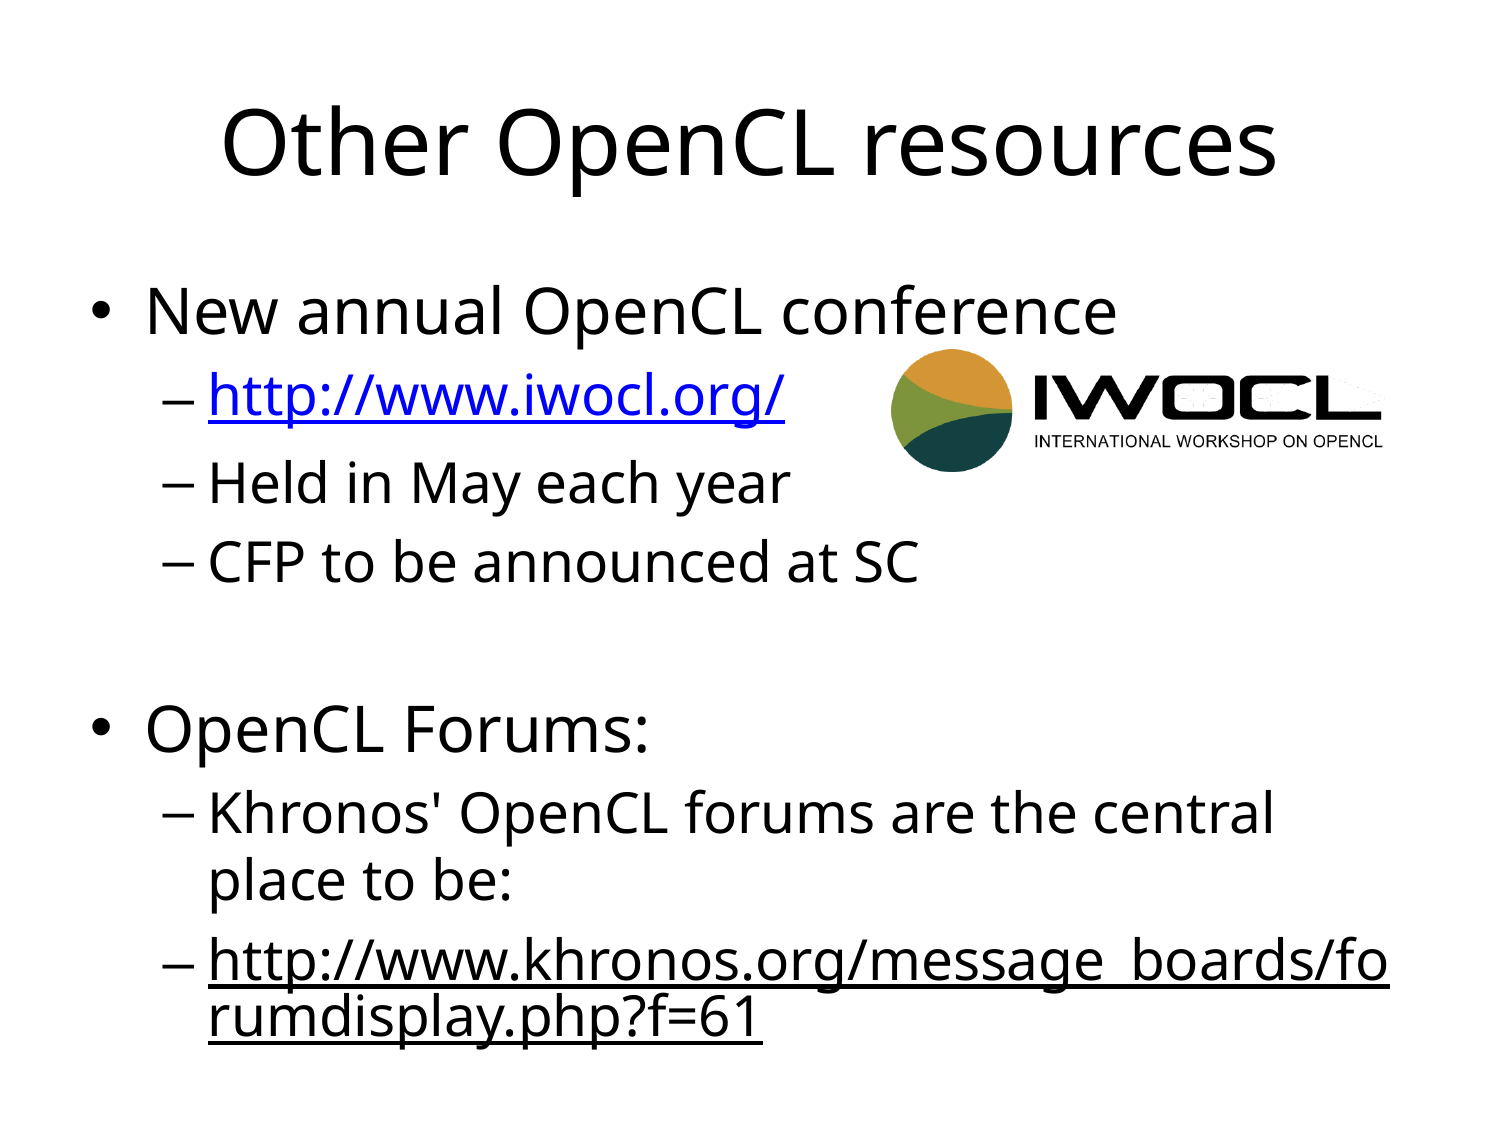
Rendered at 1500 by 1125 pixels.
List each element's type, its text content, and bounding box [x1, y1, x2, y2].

picture [891, 349, 1385, 472]
text_box Other OpenCL resources [74, 45, 1425, 233]
text_box New annual OpenCL conference http://www.iwocl.org/ Held in May each year CFP to be announced at SC OpenCL Forums: Khronos' OpenCL forums are the central place to be: http://www.khronos.org/message_boards/forumdisplay.php?f=61 [74, 262, 1425, 1083]
